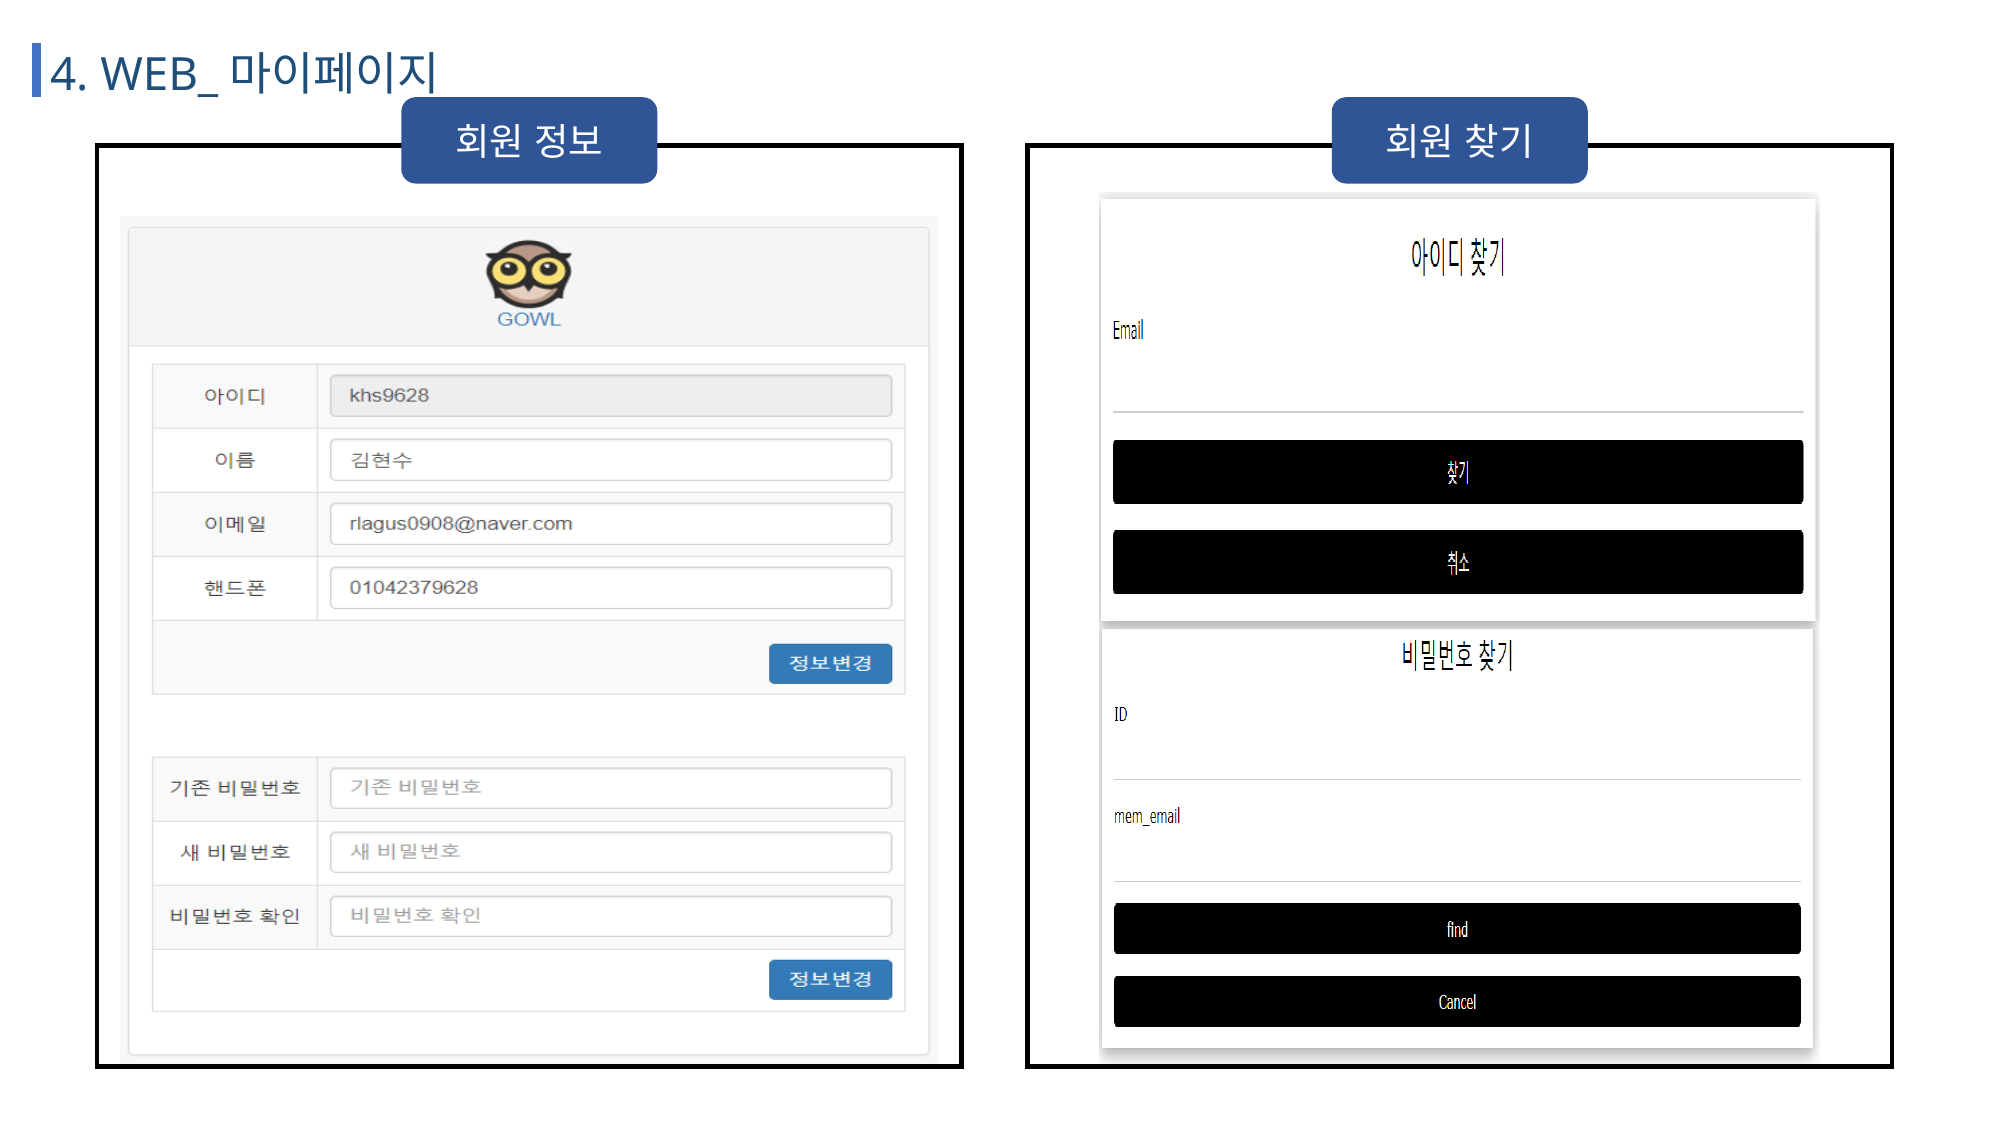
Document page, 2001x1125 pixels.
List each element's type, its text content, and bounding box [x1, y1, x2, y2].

text_box [1026, 145, 1893, 1068]
text_box 회원 찾기 [1330, 96, 1589, 185]
text_box 4. WEB_마이페이지 [35, 37, 500, 108]
text_box 회원 정보 [400, 96, 659, 185]
text_box [96, 145, 963, 1068]
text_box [1099, 192, 1820, 1064]
picture [120, 216, 938, 1064]
